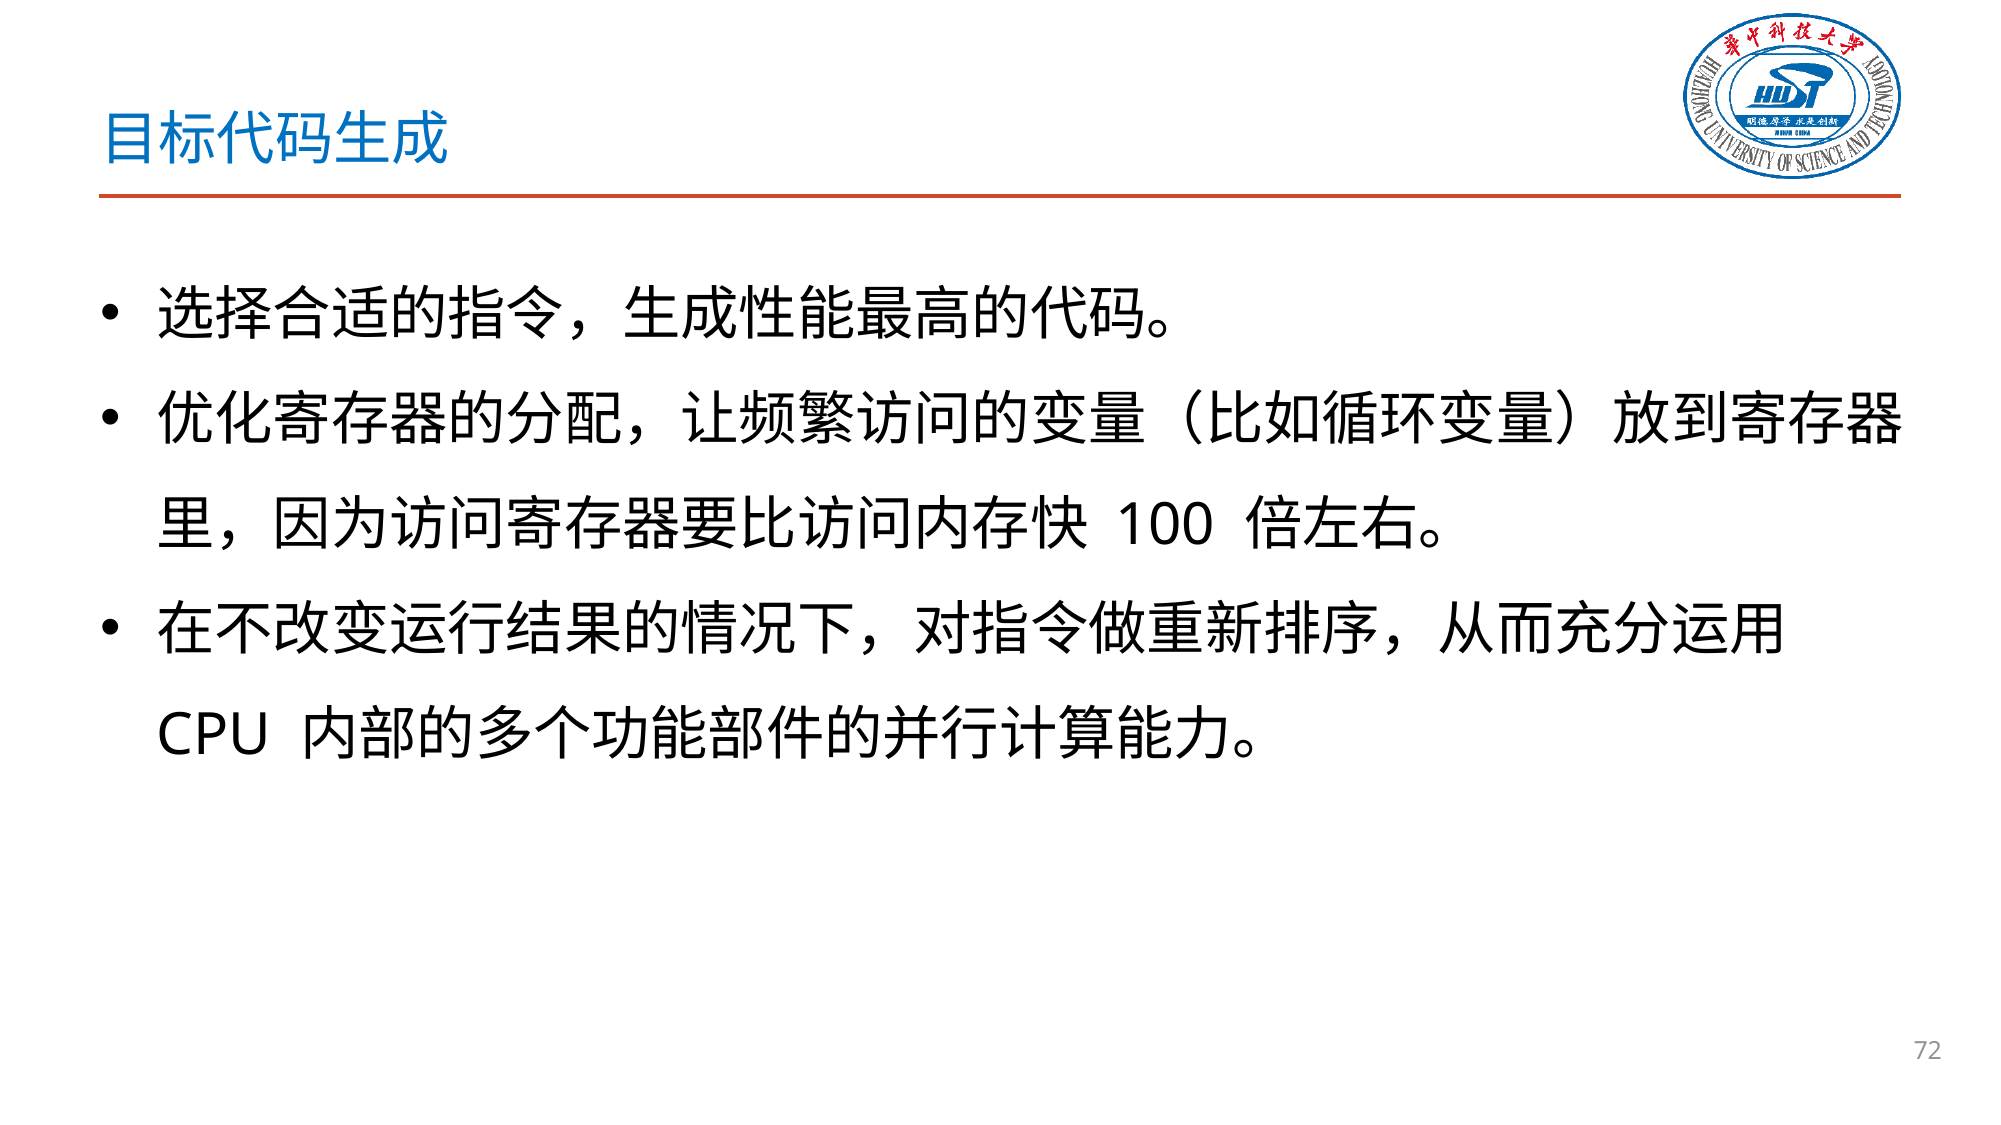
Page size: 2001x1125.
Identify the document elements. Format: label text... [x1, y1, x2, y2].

picture [1683, 13, 1901, 179]
text_box 选择合适的指令，生成性能最高的代码。 优化寄存器的分配，让频繁访问的变量（比如循环变量）放到寄存器里，因为访问寄存器要比访问内存快 100 倍左右。 在不改变运行结果的情况下，对指令做重新排序，从而充分运用 CPU 内部的多个功能部件的并行计算能力。 [85, 233, 1925, 774]
slide_number 72 [1373, 1036, 1957, 1097]
title 目标代码生成 [85, 73, 1214, 179]
